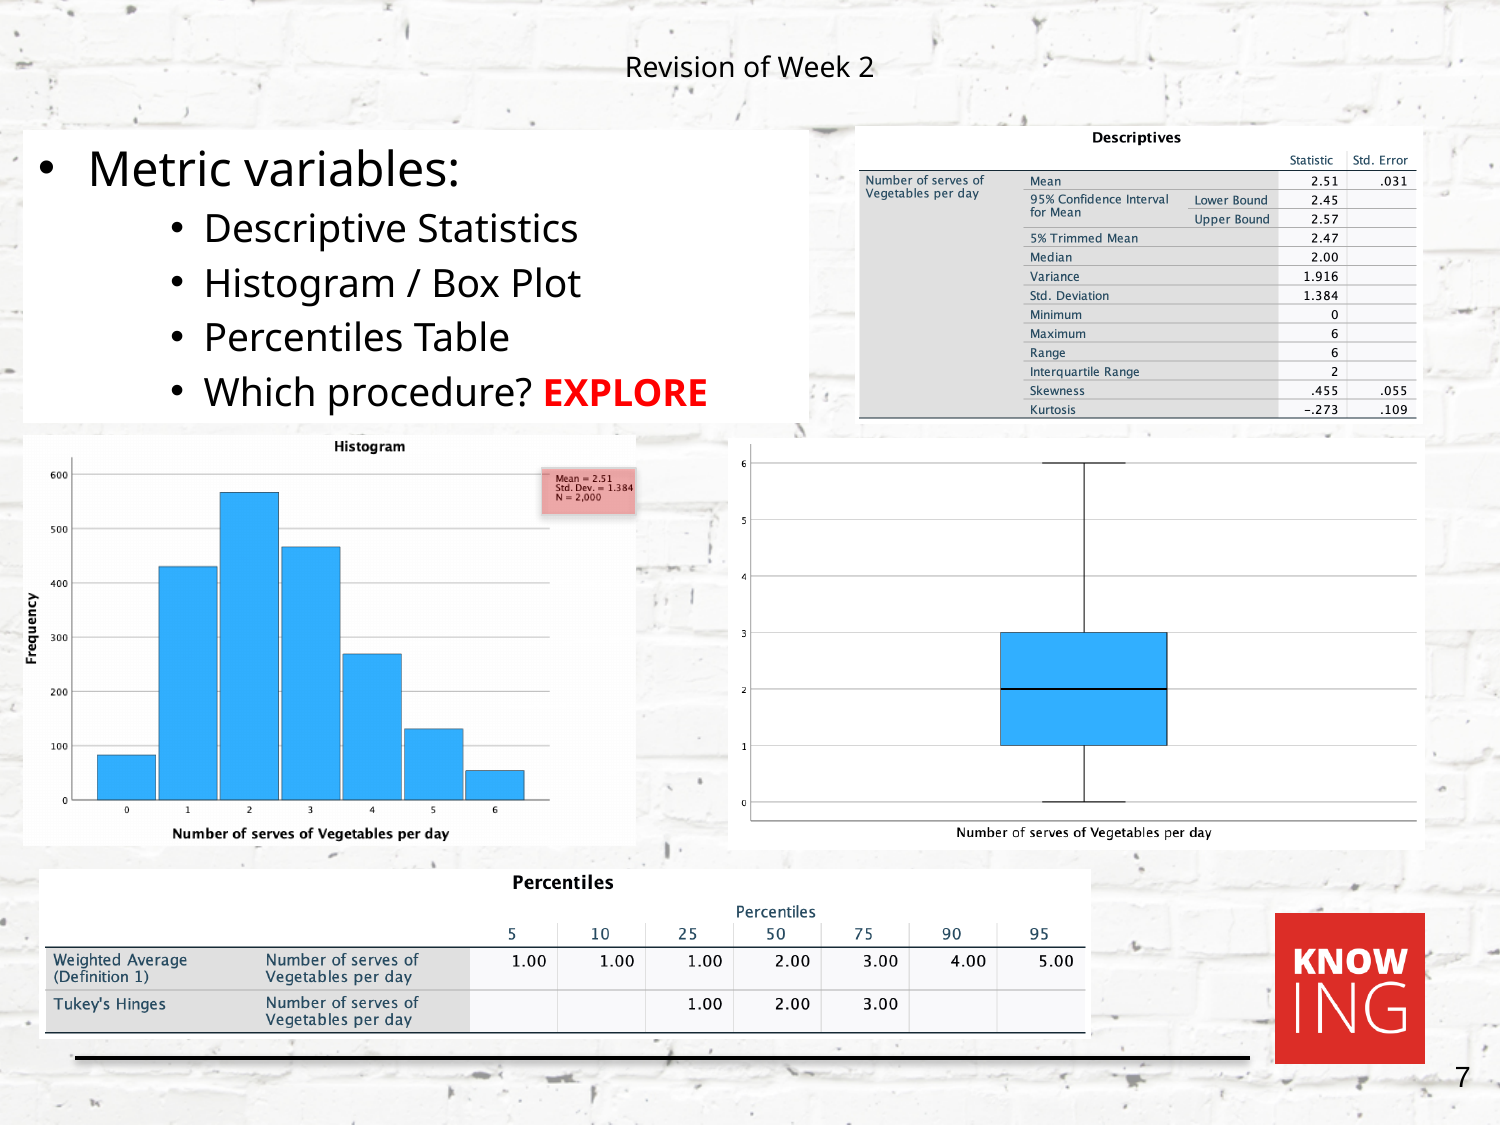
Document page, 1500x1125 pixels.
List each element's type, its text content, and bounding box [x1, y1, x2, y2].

text_box Mean=34 Standard Dev=0 [0, 0, 1500, 1125]
picture [727, 438, 1426, 850]
picture [855, 125, 1423, 424]
picture [22, 435, 637, 847]
text_box Additional information about variance and standard deviations … [74, 1060, 1250, 1067]
slide_number 7 [1439, 1051, 1500, 1112]
list Metric variables: Descriptive Statistics Histogram / Box Plot Percentiles Table Which procedure? EXPLORE [23, 130, 809, 424]
picture [1275, 913, 1425, 1064]
picture [39, 868, 1091, 1039]
title Revision of Week 2 [75, 7, 1425, 126]
